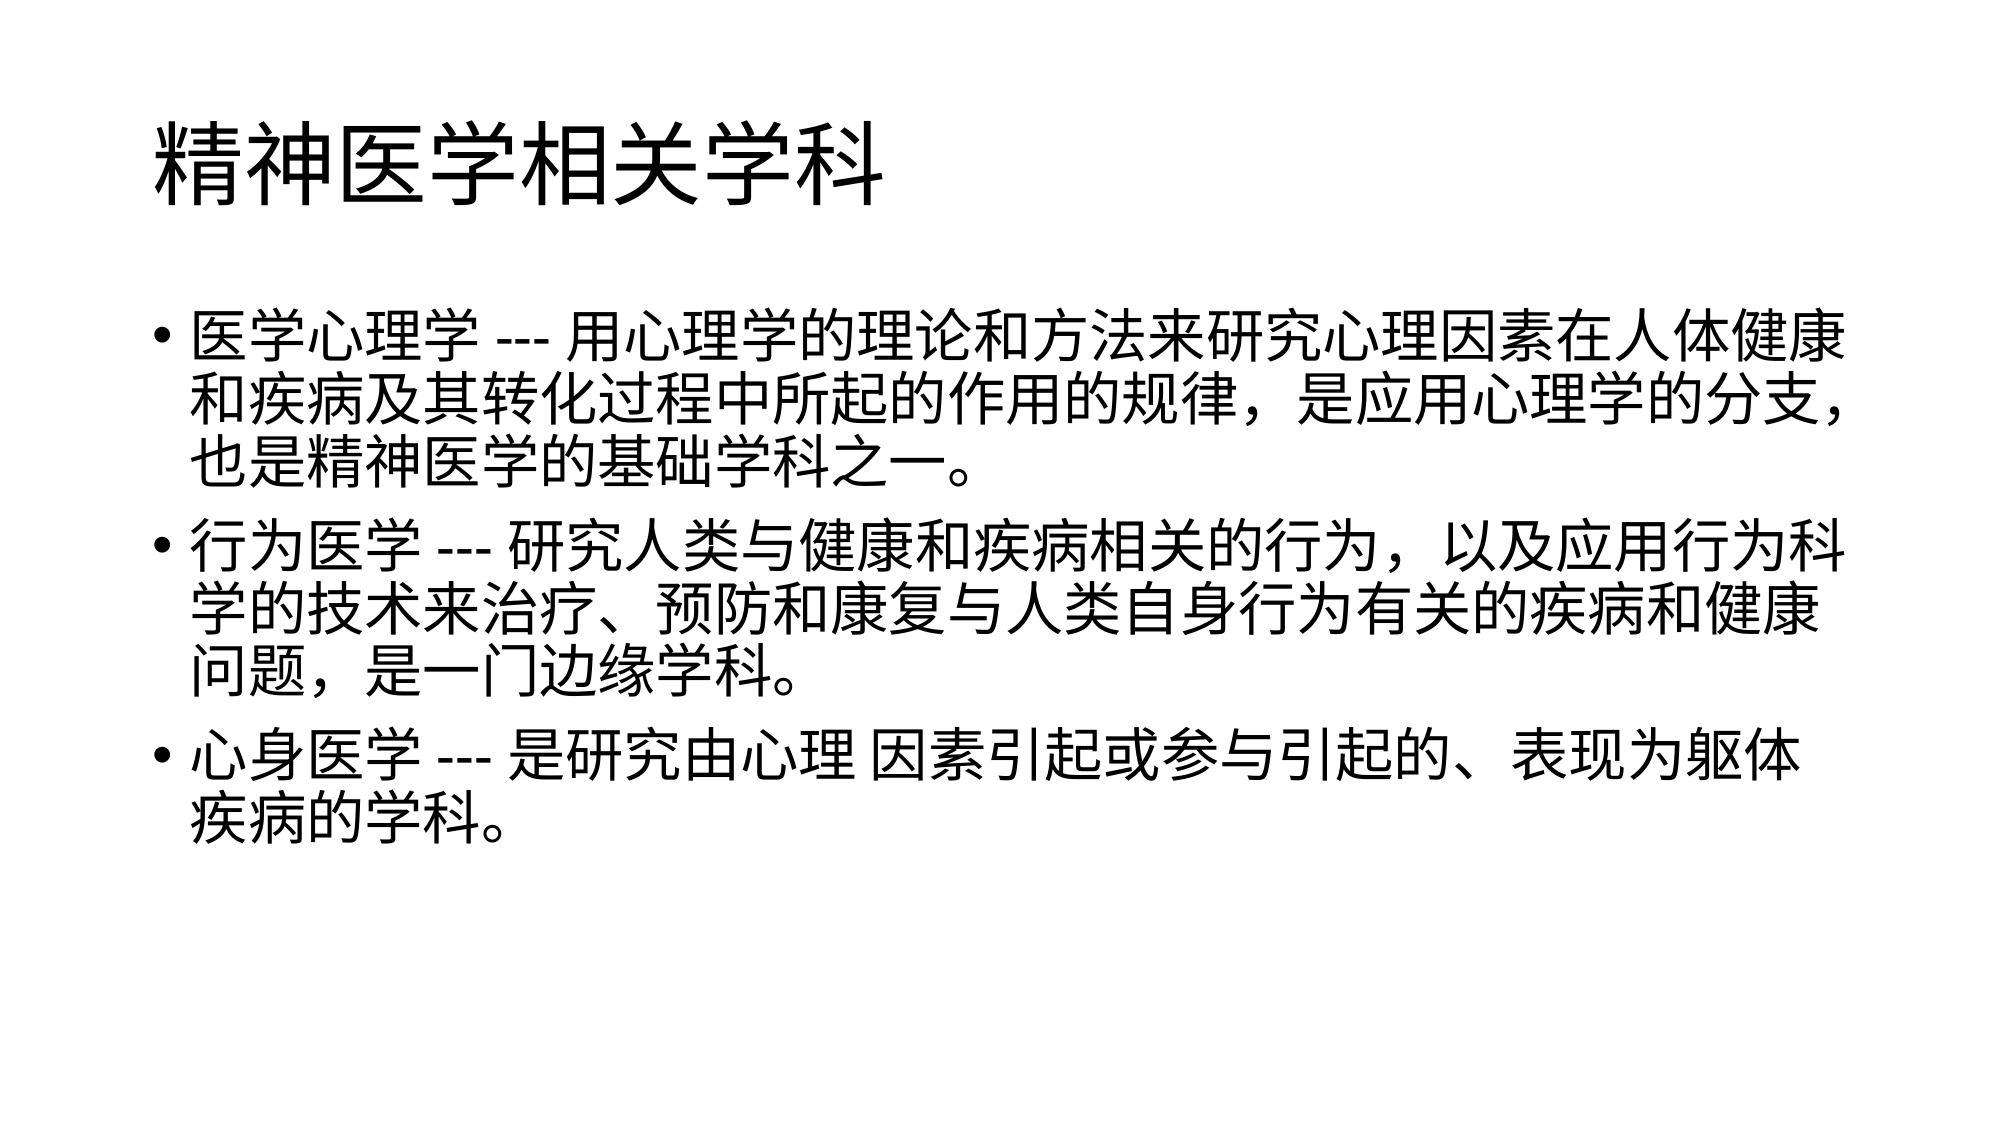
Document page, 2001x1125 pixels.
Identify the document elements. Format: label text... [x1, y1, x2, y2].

title 精神医学相关学科 [137, 59, 1863, 278]
list 医学心理学---用心理学的理论和方法来研究心理因素在人体健康和疾病及其转化过程中所起的作用的规律，是应用心理学的分支，也是精神医学的基础学科之一。 行为医学---研究人类与健康和疾病相关的行为，以及应用行为科学的技术来治疗、预防和康复与人类自身行为有关的疾病和健康问题，是一门边缘学科。 心身医学---是研究由心理 因素引起或参与引起的、表现为躯体疾病的学科。 [137, 299, 1863, 1014]
